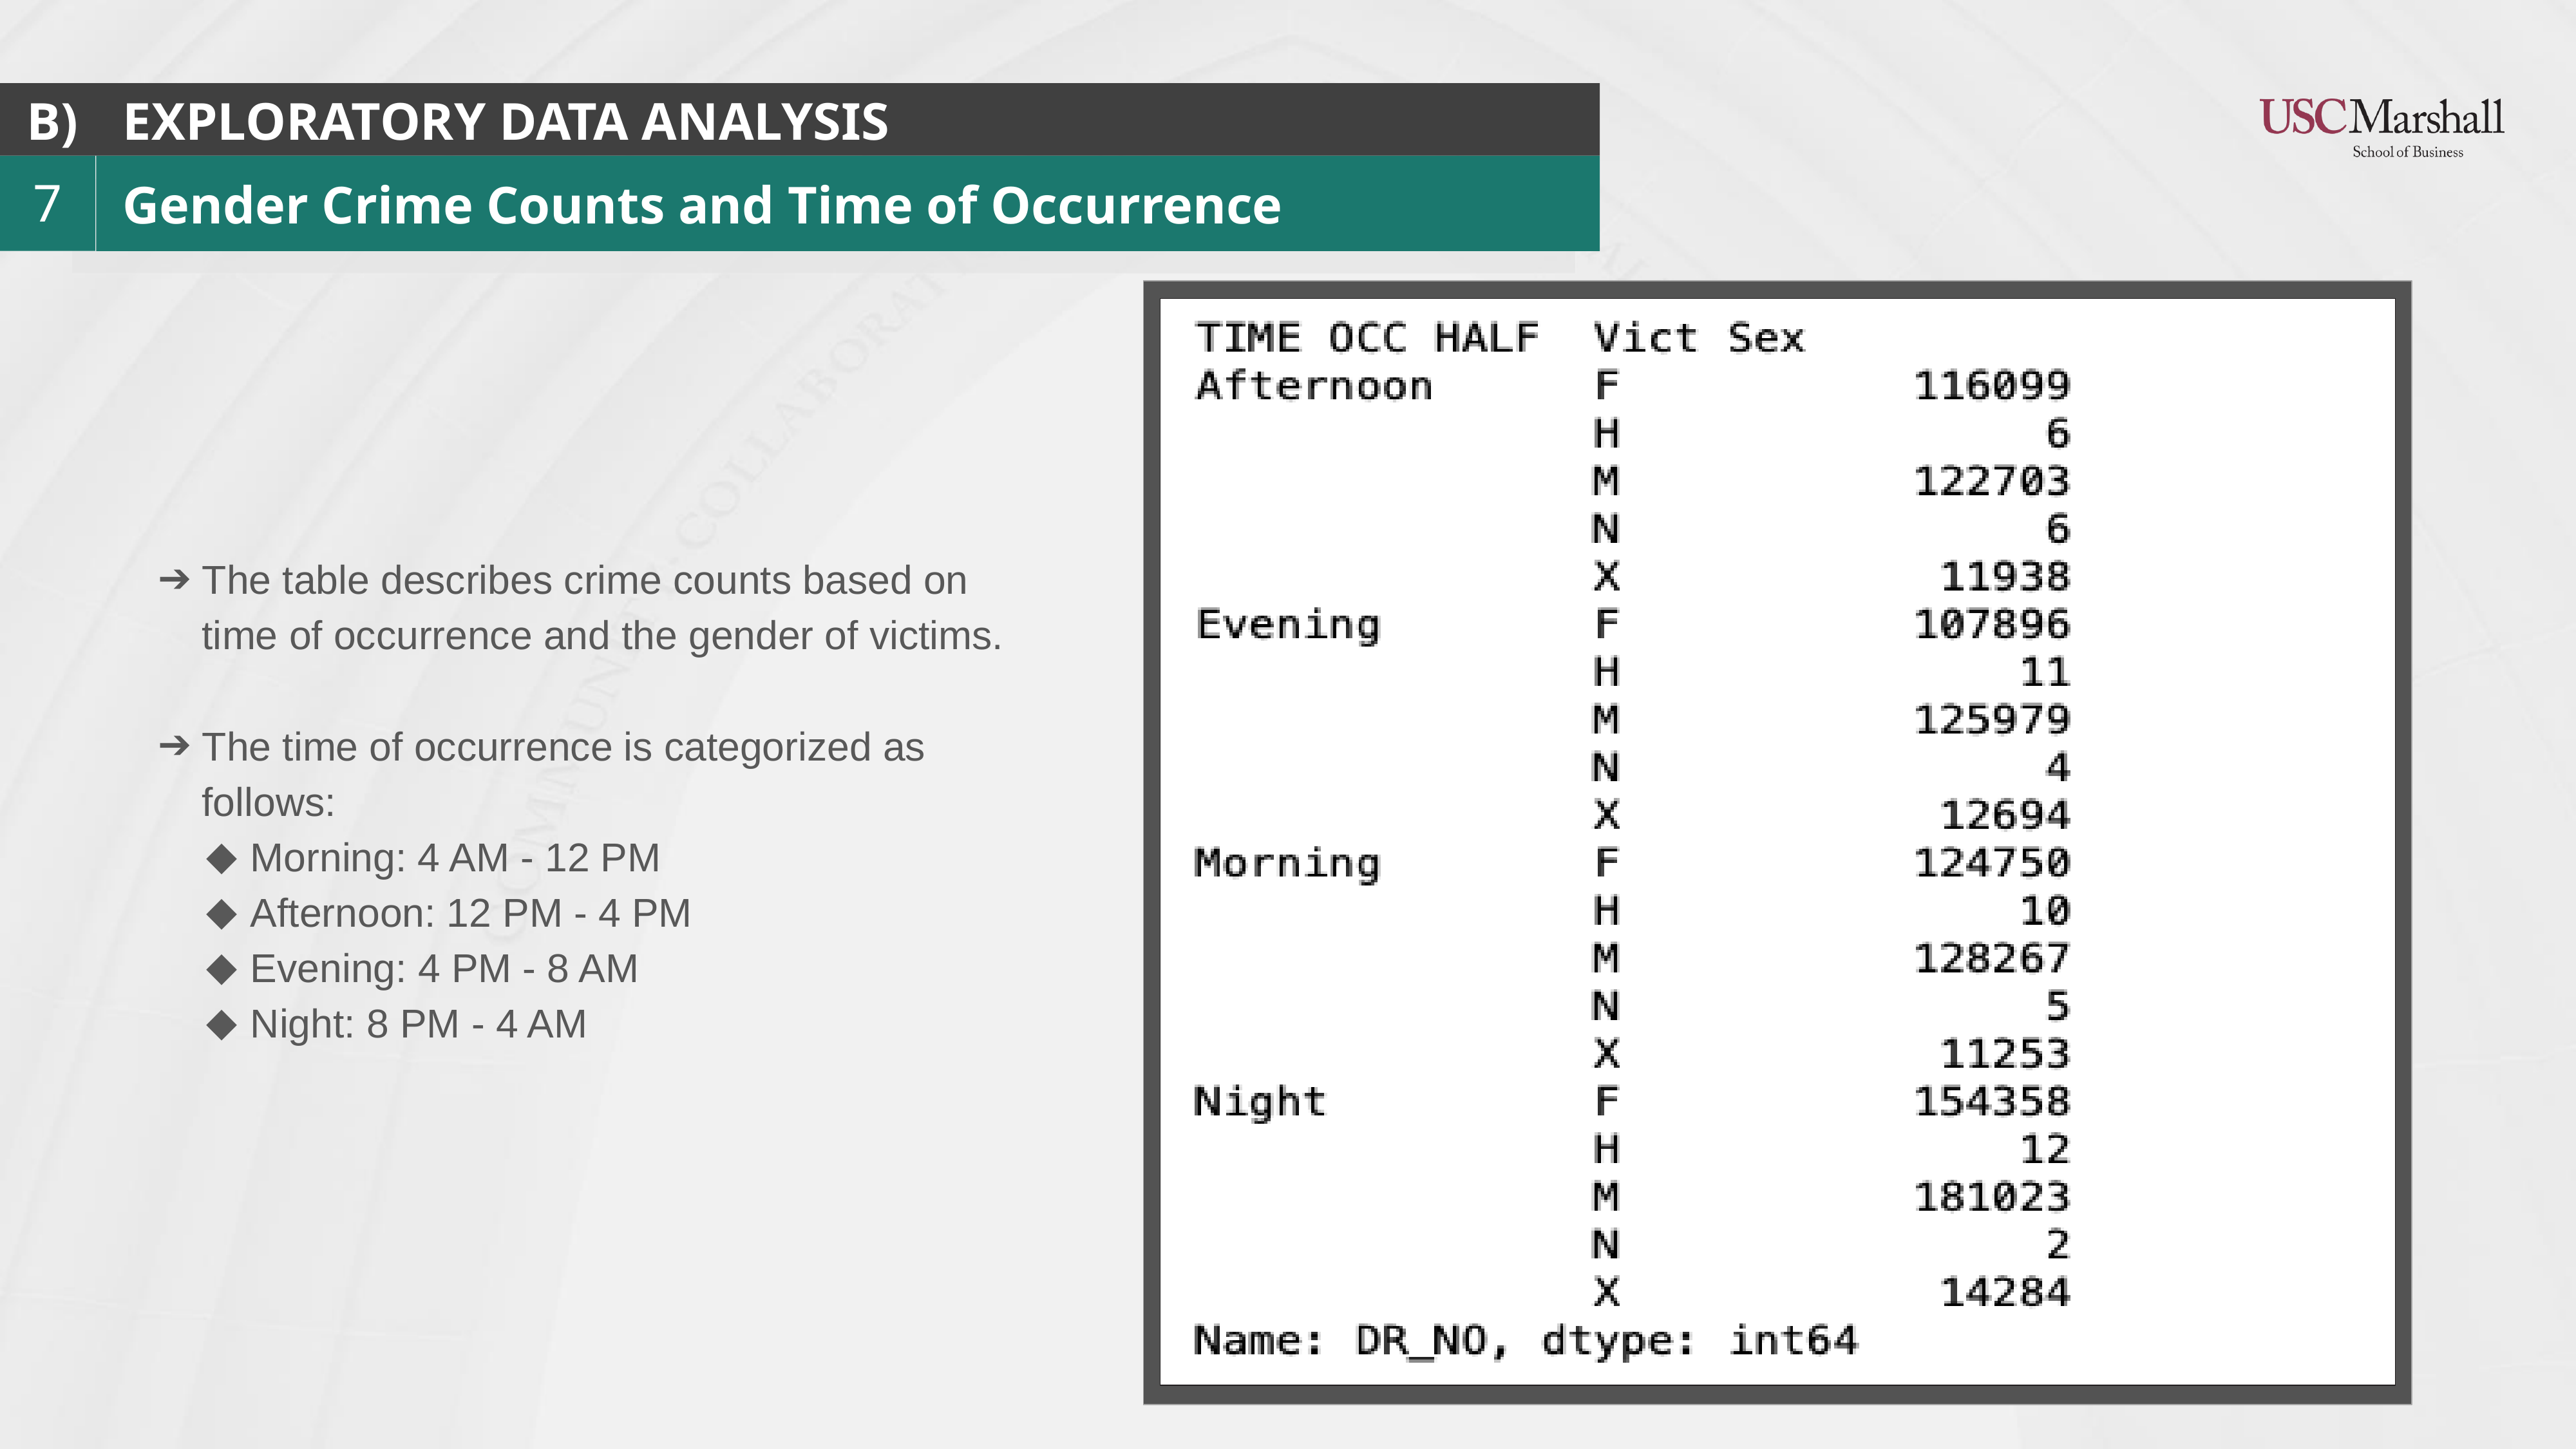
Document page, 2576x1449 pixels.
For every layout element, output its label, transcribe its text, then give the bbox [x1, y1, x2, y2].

text_box [1143, 281, 2412, 1405]
text_box Gender Crime Counts and Time of Occurrence [96, 156, 1600, 251]
text_box 7 [0, 158, 95, 245]
list The table describes crime counts based on time of occurrence and the gender of victims. The time of occurrence is categorized as follows: Morning: 4 AM - 12 PM Afternoon: 12 PM - 4 PM Evening: 4 PM - 8 AM Night: 8 PM - 4 AM [128, 445, 1065, 1148]
picture [0, 0, 2576, 1449]
text_box [0, 245, 95, 251]
text_box B) EXPLORATORY DATA ANALYSIS [0, 83, 1600, 156]
